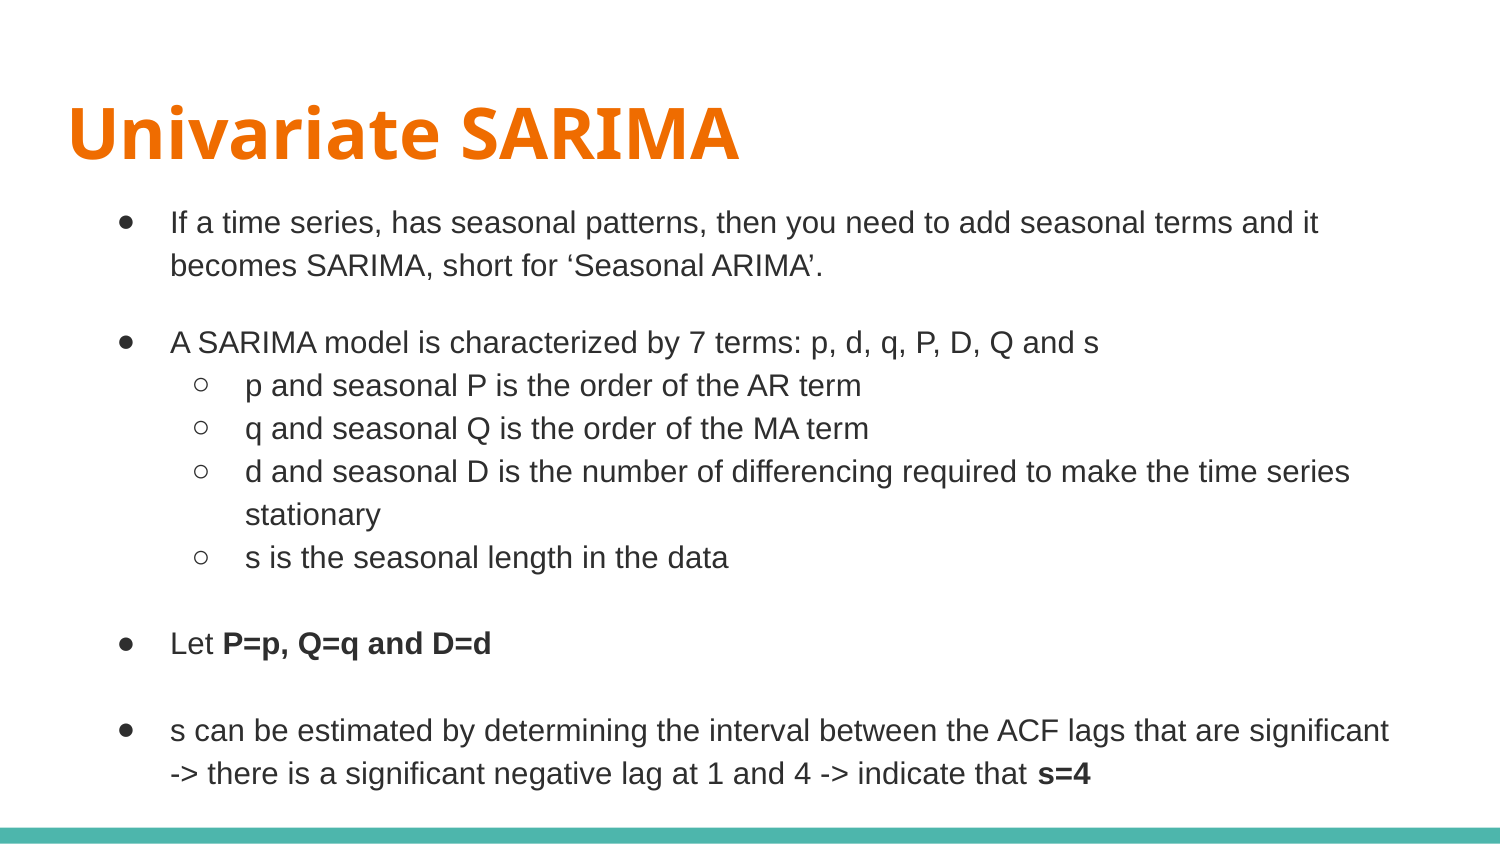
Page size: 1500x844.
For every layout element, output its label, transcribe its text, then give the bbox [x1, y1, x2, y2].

text_box If a time series, has seasonal patterns, then you need to add seasonal terms and it becomes SARIMA, short for ‘Seasonal ARIMA’. A SARIMA model is characterized by 7 terms: p, d, q, P, D, Q and s p and seasonal P is the order of the AR term q and seasonal Q is the order of the MA term d and seasonal D is the number of differencing required to make the time series stationary s is the seasonal length in the data Let P=p, Q=q and D=d s can be estimated by determining the interval between the ACF lags that are significant -> there is a significant negative lag at 1 and 4 -> indicate that s=4 [79, 181, 1420, 806]
title Univariate SARIMA [51, 72, 1449, 189]
